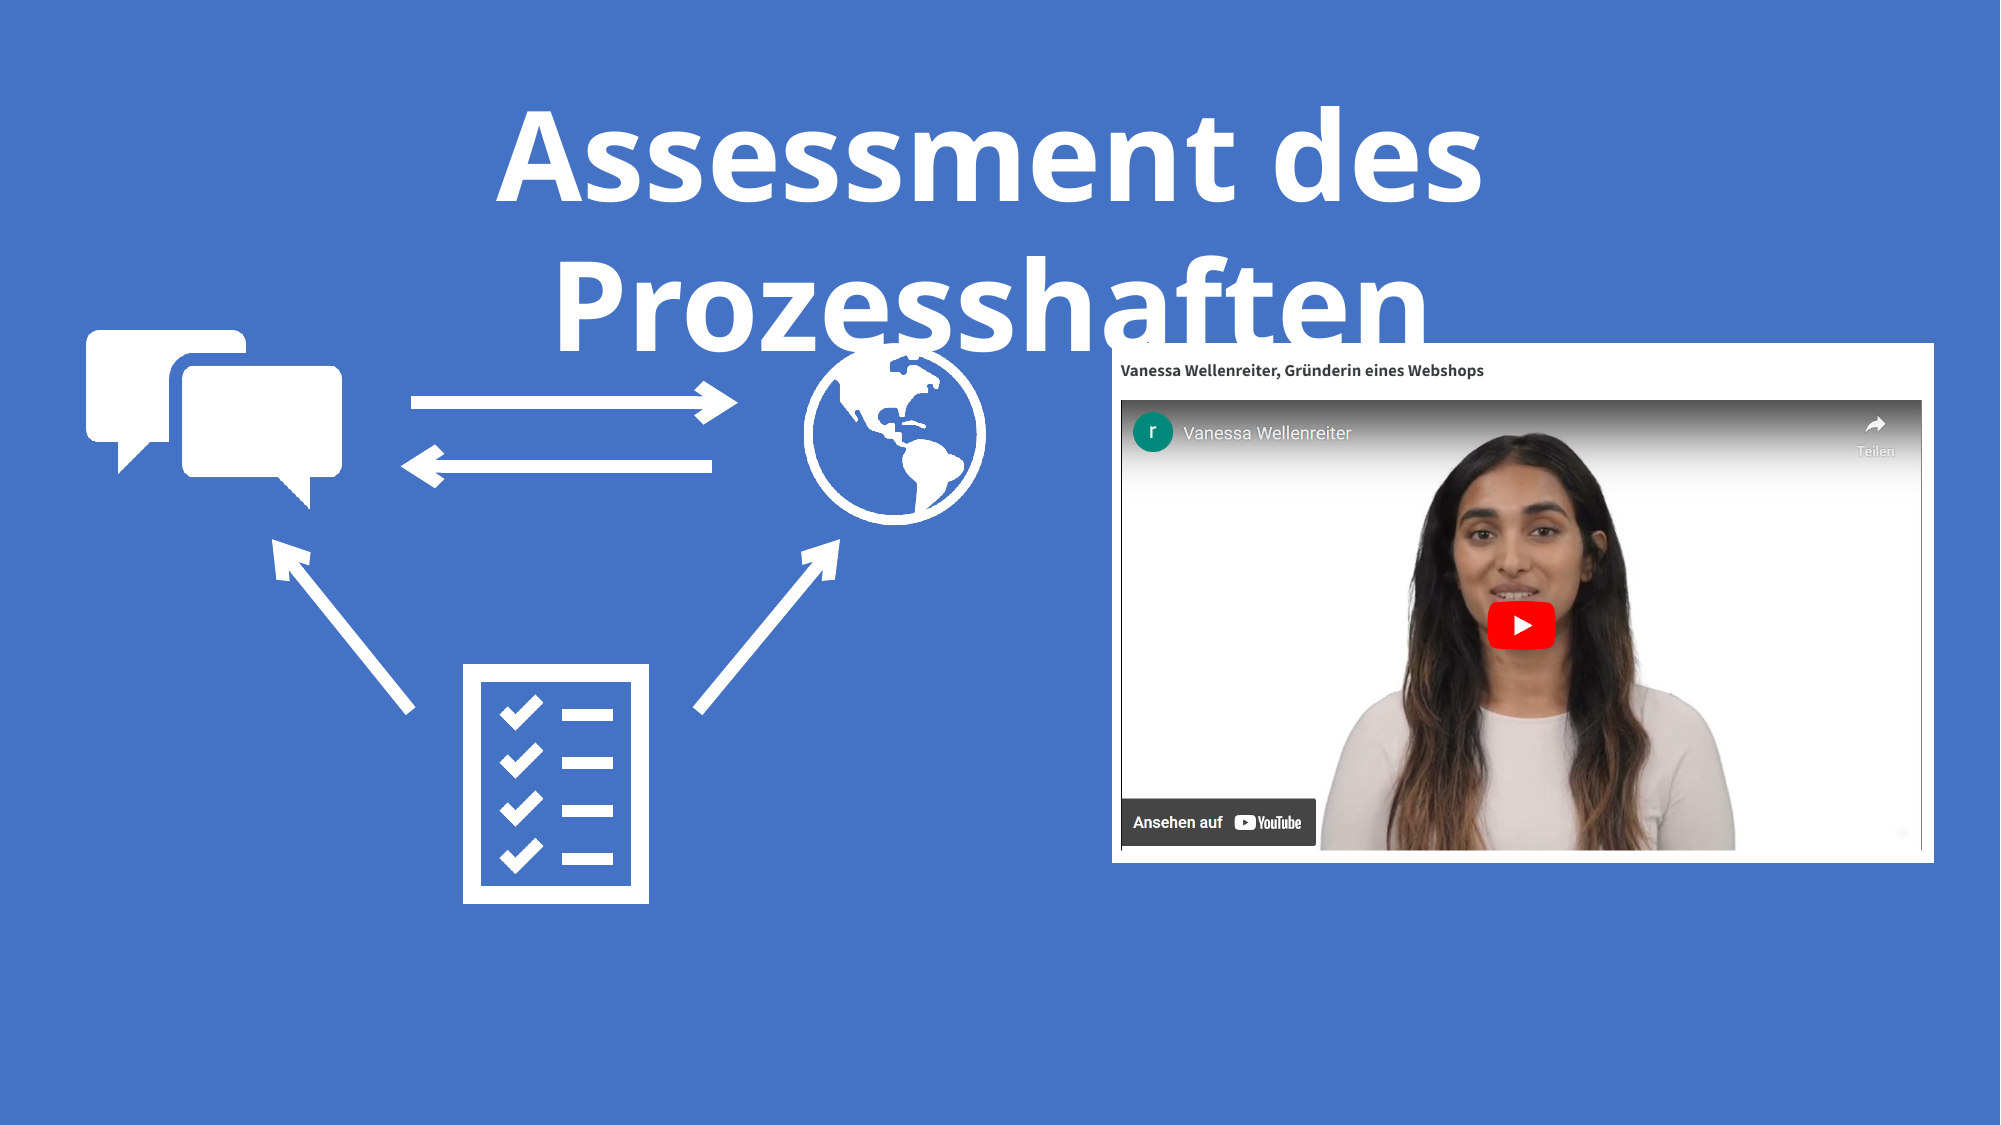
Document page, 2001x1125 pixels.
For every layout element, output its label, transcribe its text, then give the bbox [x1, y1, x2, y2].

picture [1112, 343, 1934, 863]
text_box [60, 266, 1010, 928]
text_box Assessment des Prozesshaften [25, 69, 1958, 385]
